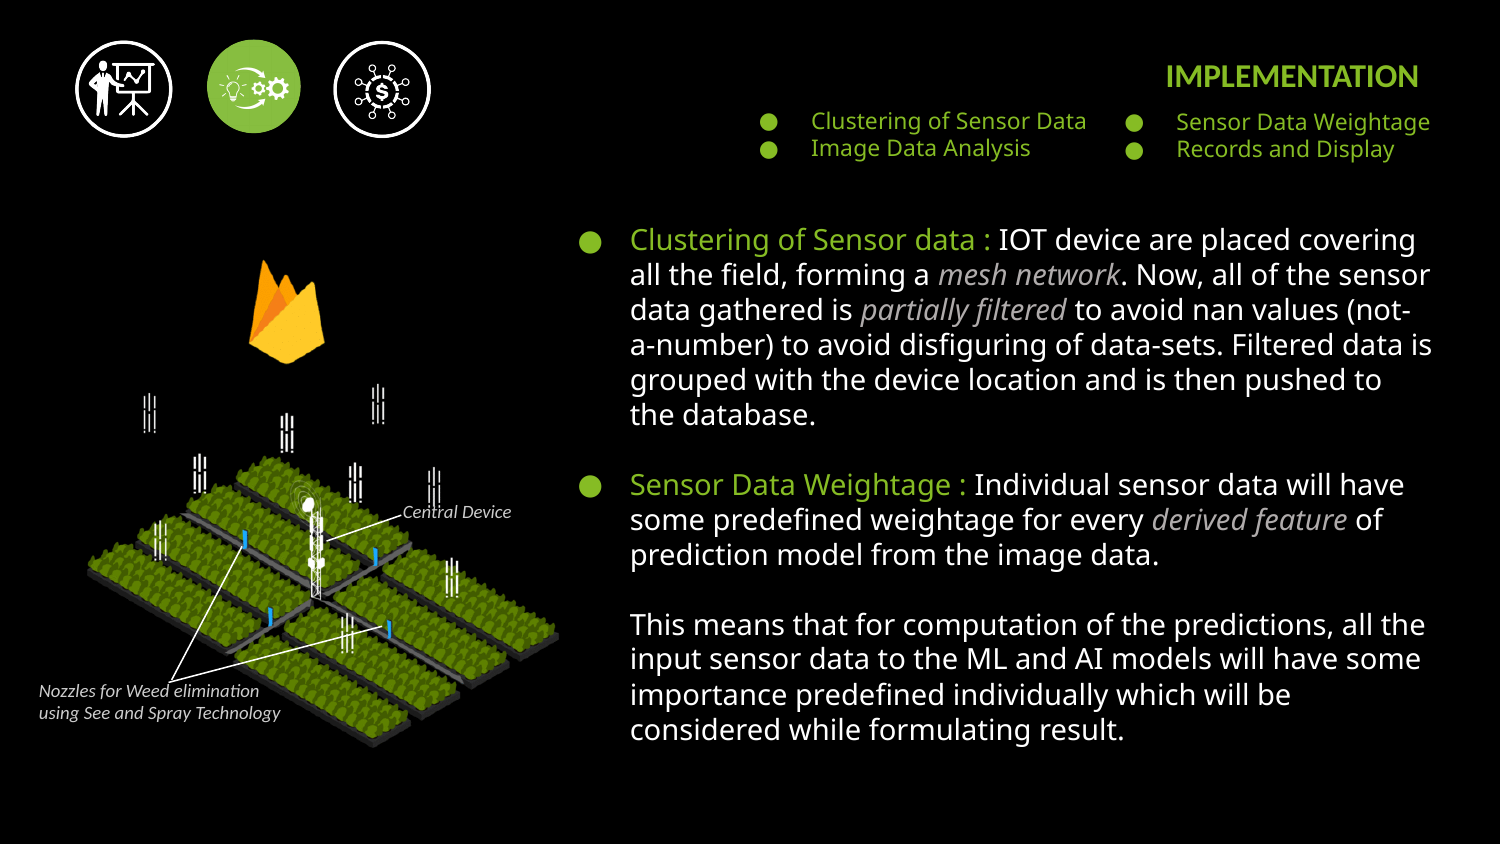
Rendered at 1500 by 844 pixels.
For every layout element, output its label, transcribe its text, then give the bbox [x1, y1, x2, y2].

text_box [245, 626, 383, 683]
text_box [326, 514, 402, 542]
text_box Sensor Data Weightage Records and Display [1086, 92, 1500, 178]
text_box Clustering of Sensor Data Image Data Analysis [721, 91, 1253, 177]
picture [66, 21, 439, 158]
picture [67, 239, 582, 763]
text_box IMPLEMENTATION [1150, 46, 1435, 92]
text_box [171, 545, 243, 681]
text_box Clustering of Sensor data : IOT device are placed covering all the field, forming a mesh network. Now, all of the sensor data gathered is partially filtered to avoid nan values (not-a-number) to avoid disfiguring of data-sets. Filtered data is grouped with the device location and is then pushed to the database. Sensor Data Weightage : Individual sensor data will have some predefined weightage for every derived feature of prediction model from the image data. This means that for computation of the predictions, all the input sensor data to the ML and AI models will have some importance predefined individually which will be considered while formulating result. [539, 206, 1449, 798]
text_box Nozzles for Weed elimination using See and Spray Technology [24, 663, 62, 697]
